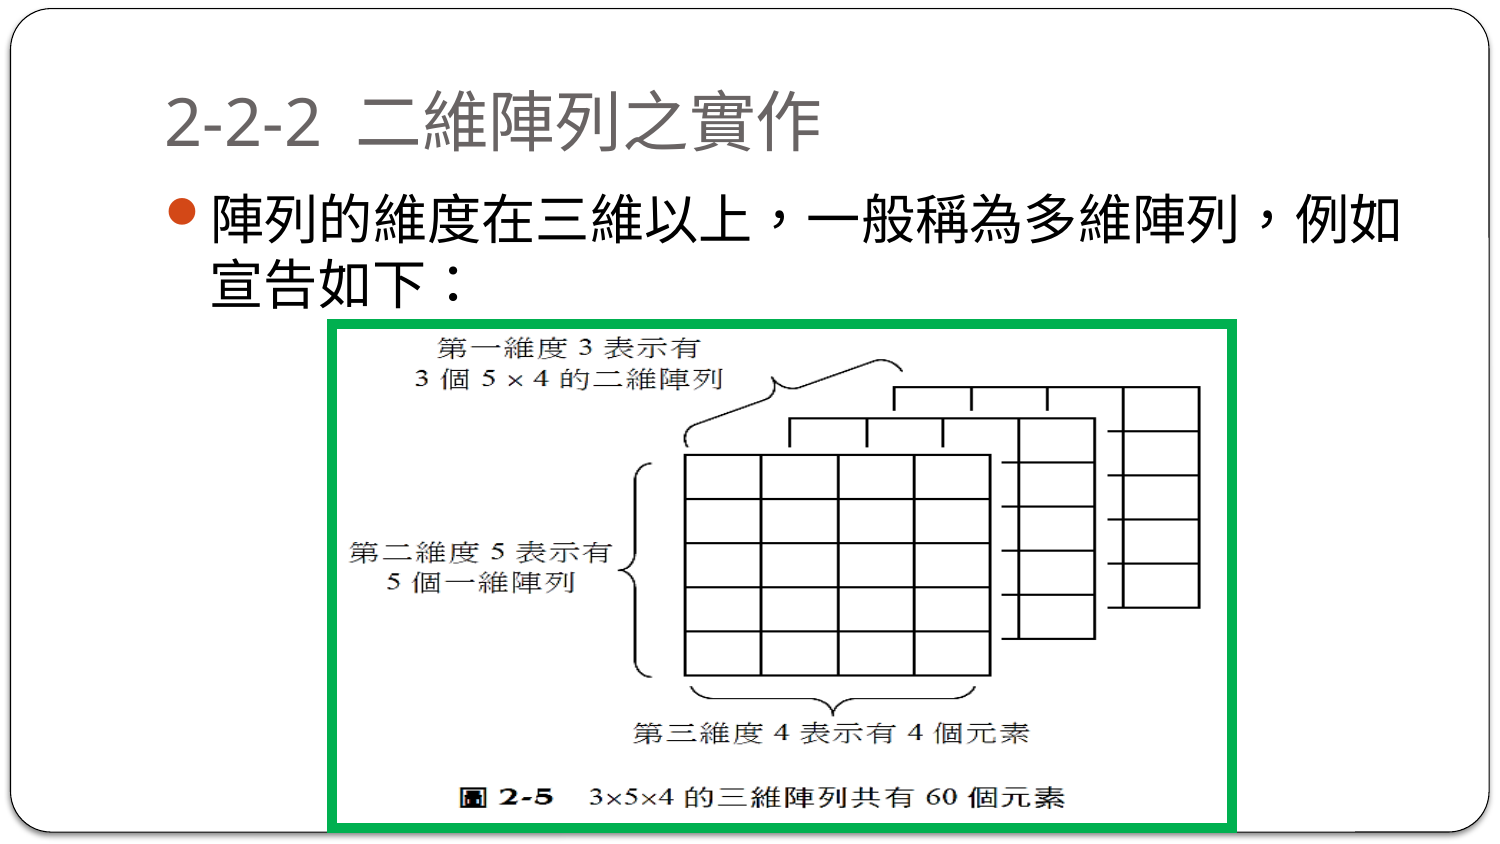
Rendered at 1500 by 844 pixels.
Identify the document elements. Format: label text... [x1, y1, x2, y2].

title 2-2-2 二維陣列之實作 [150, 33, 1425, 175]
list 陣列的維度在三維以上，一般稱為多維陣列，例如宣告如下： [150, 178, 1425, 741]
picture [336, 328, 1228, 824]
